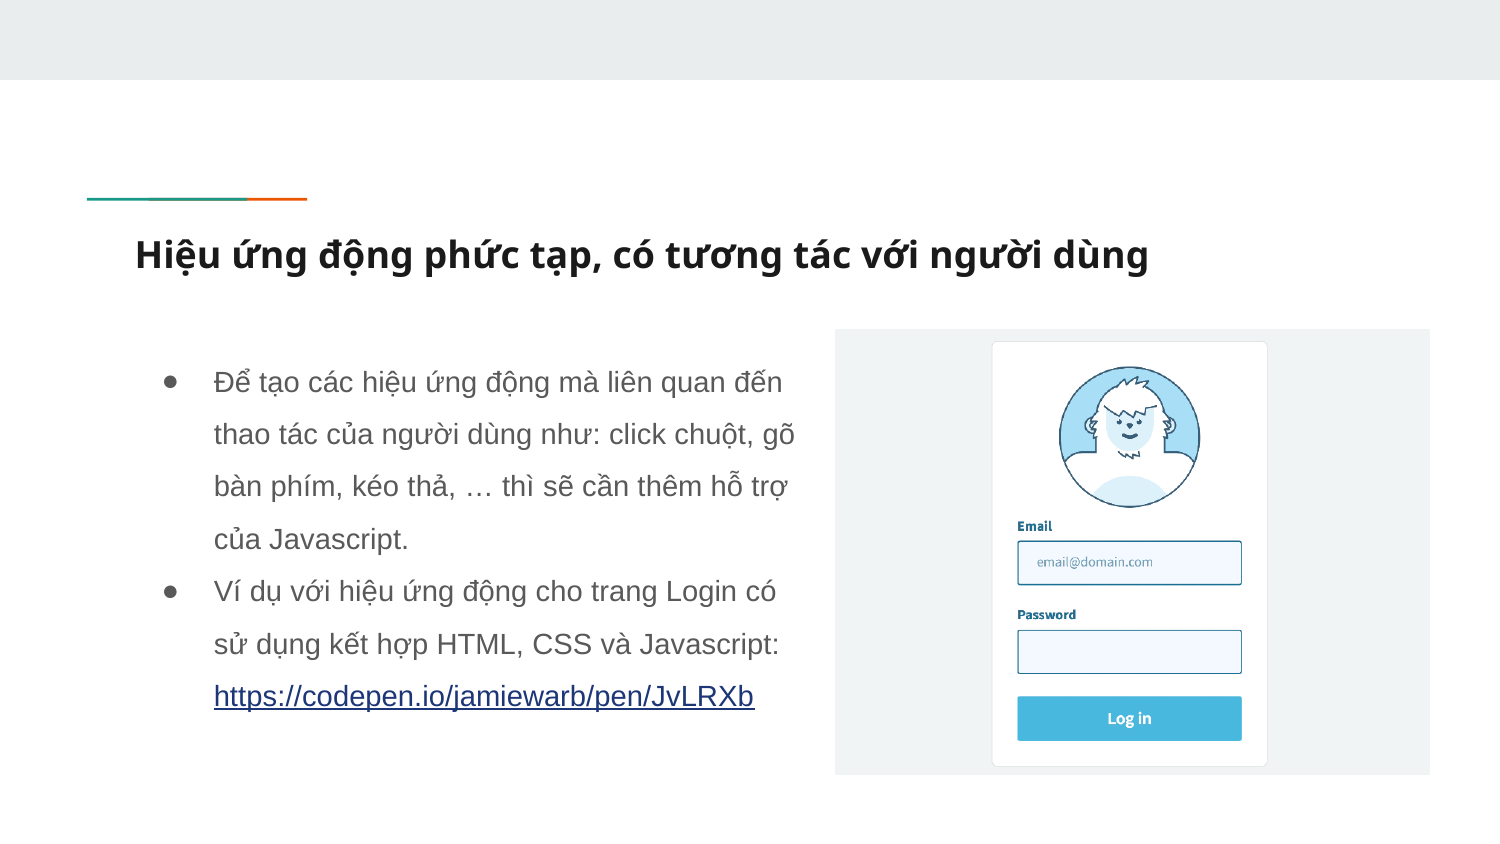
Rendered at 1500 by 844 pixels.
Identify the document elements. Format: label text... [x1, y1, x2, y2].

list Để tạo các hiệu ứng động mà liên quan đến thao tác của người dùng như: click chuột, gõ bàn phím, kéo thả, … thì sẽ cần thêm hỗ trợ của Javascript. Ví dụ với hiệu ứng động cho trang Login có sử dụng kết hợp HTML, CSS và Javascript: https://codepen.io/jamiewarb/pen/JvLRXb [123, 330, 824, 811]
picture [835, 328, 1431, 776]
title Hiệu ứng động phức tạp, có tương tác với người dùng [119, 216, 1381, 305]
